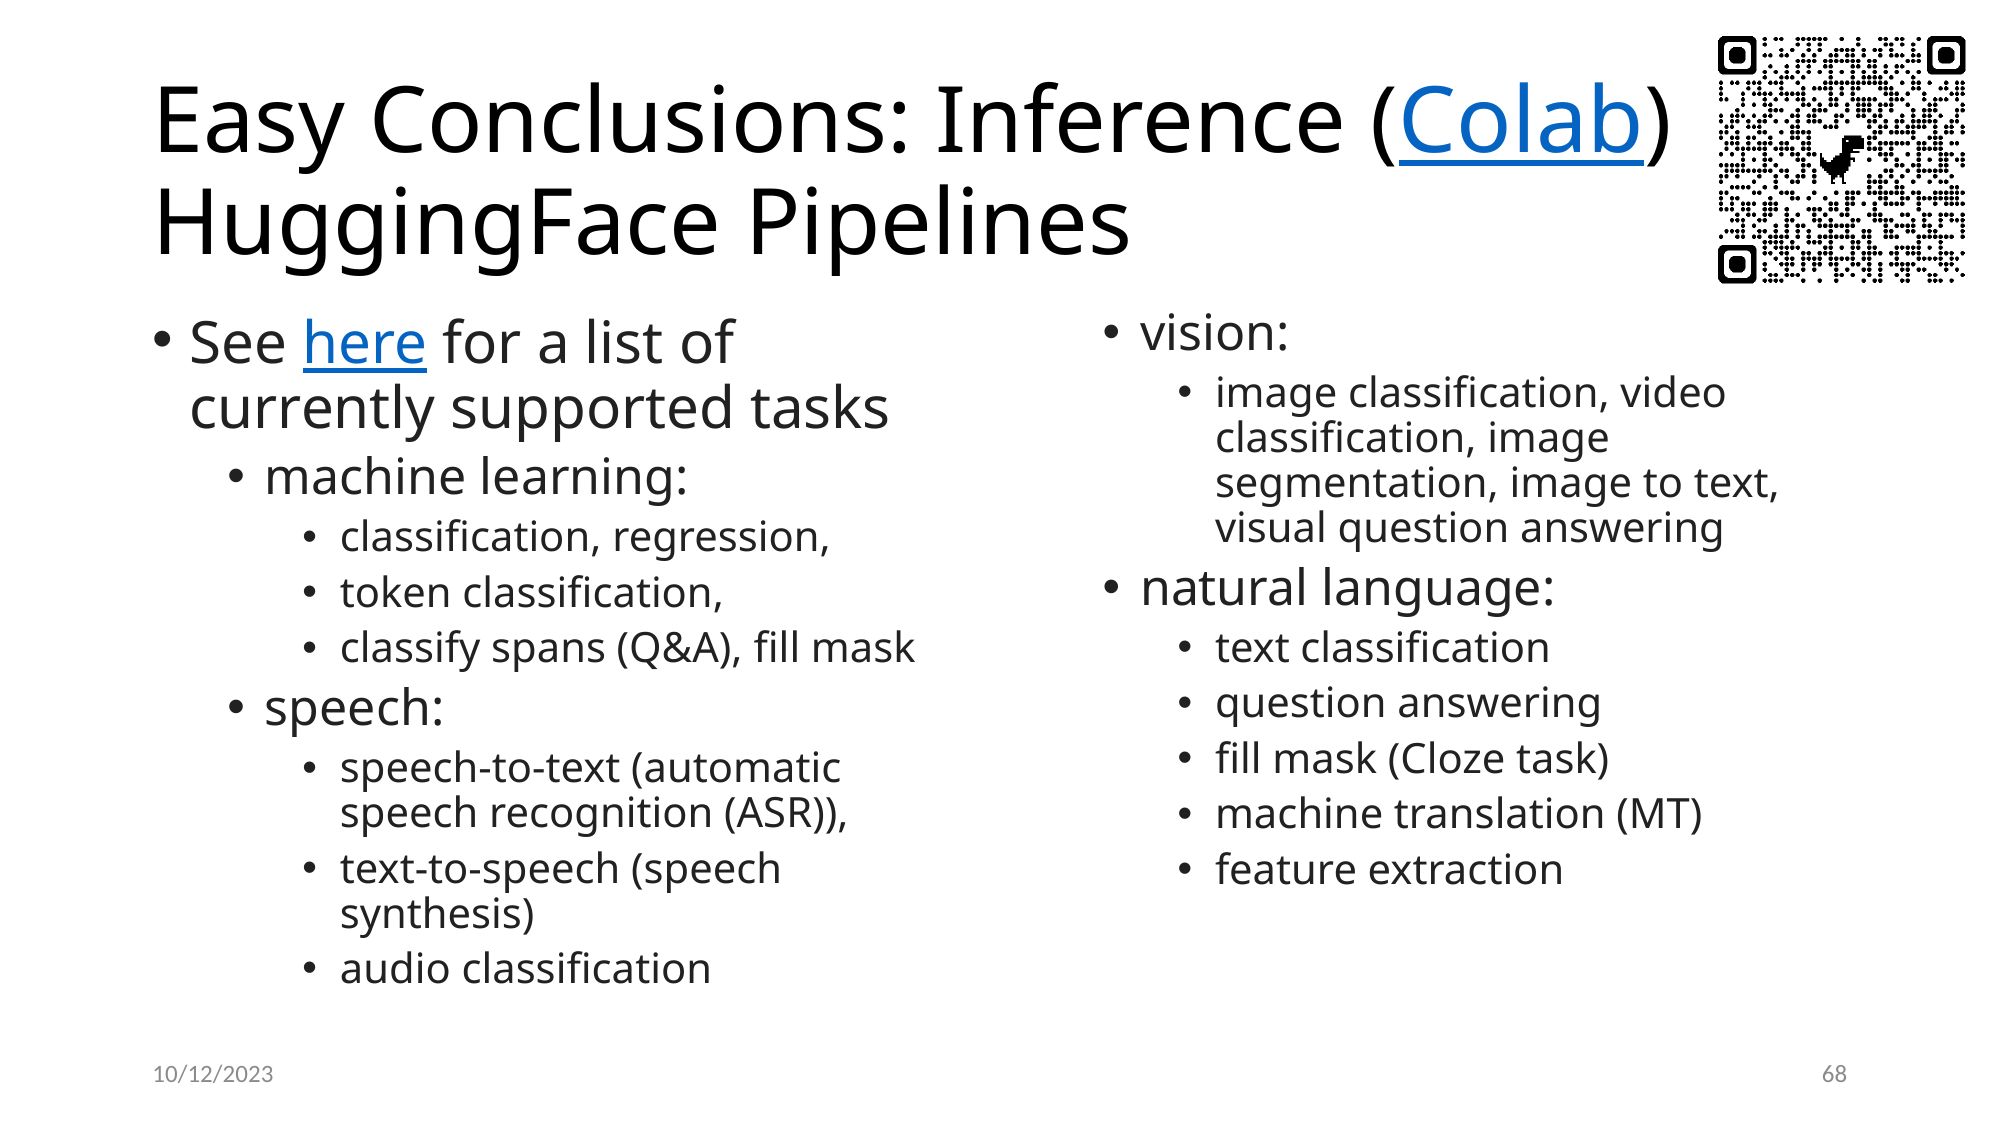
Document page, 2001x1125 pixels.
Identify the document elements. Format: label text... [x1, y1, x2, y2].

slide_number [137, 1042, 588, 1103]
picture [1696, 14, 1987, 305]
title Easy Conclusions: Inference (Colab) HuggingFace Pipelines [137, 59, 1696, 278]
list vision: image classification, video classification, image segmentation, image to text, visual question answering natural language: text classification question answering fill mask (Cloze task) machine translation (MT) feature extraction [1012, 299, 1863, 1014]
list See here for a list of currently supported tasks machine learning: classification, regression, token classification, classify spans (Q&A), fill mask speech: speech-to-text (automatic speech recognition (ASR)), text-to-speech (speech synthesis) audio classification [137, 299, 988, 1014]
slide_number 68 [1412, 1042, 1863, 1103]
